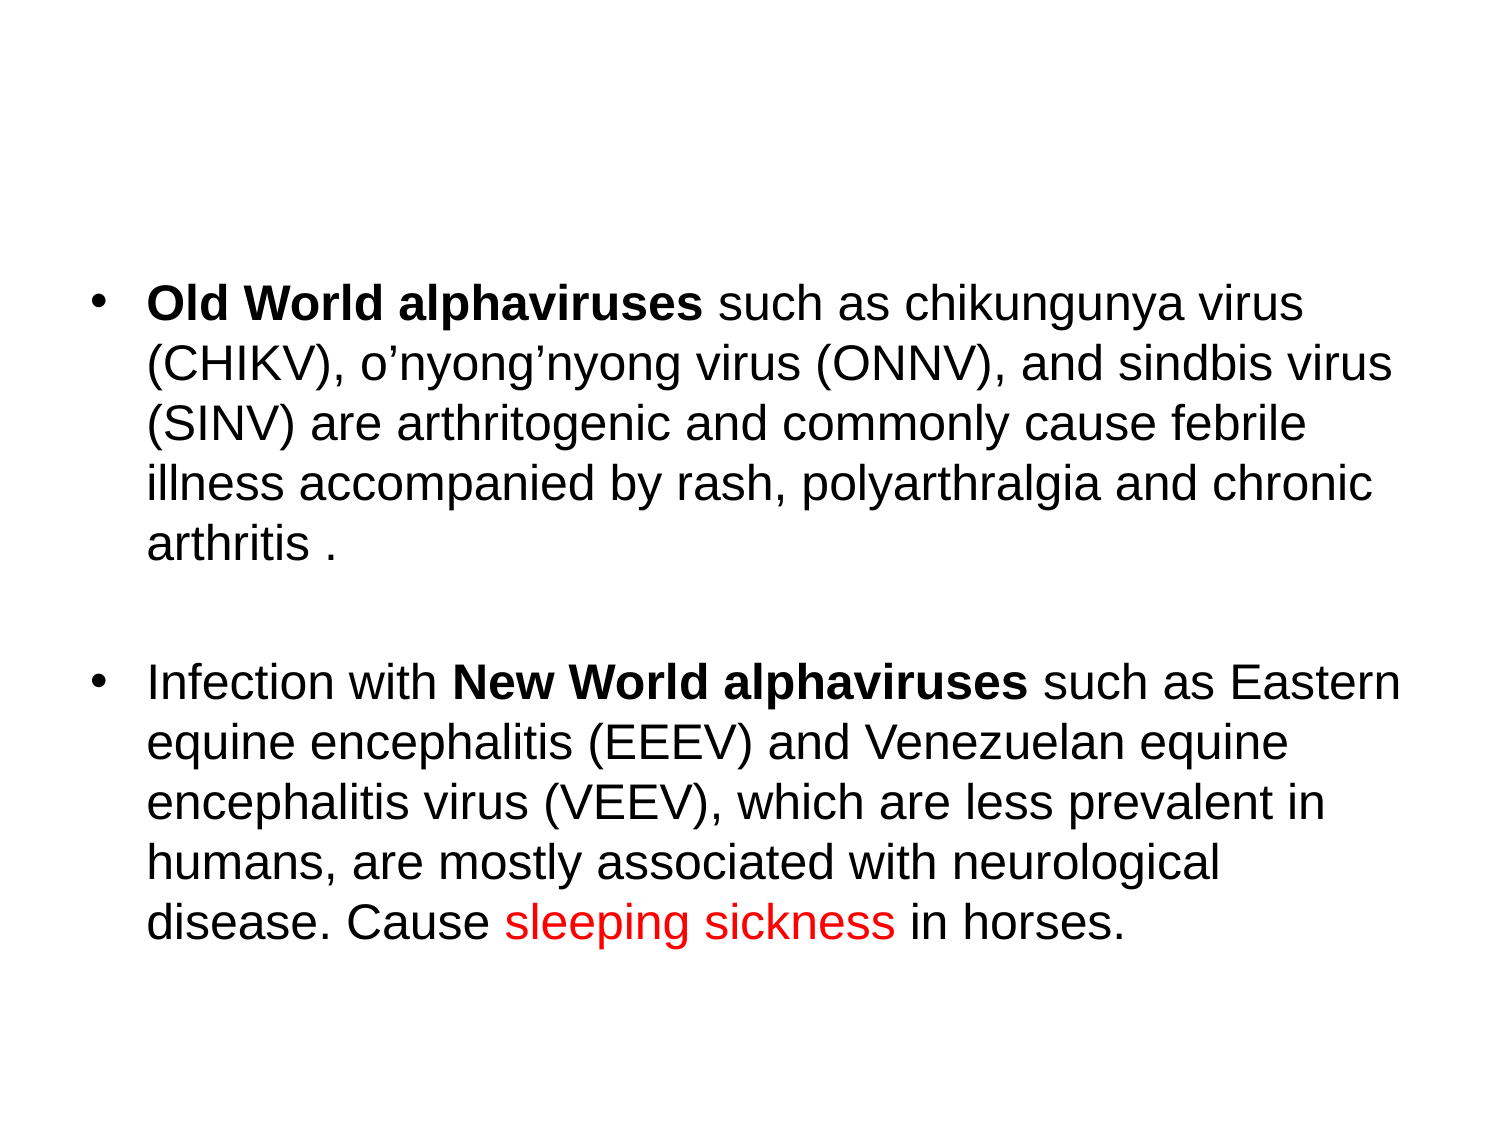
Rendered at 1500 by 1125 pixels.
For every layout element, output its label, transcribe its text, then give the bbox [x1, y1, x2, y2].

list Old World alphaviruses such as chikungunya virus (CHIKV), o’nyong’nyong virus (ONNV), and sindbis virus (SINV) are arthritogenic and commonly cause febrile illness accompanied by rash, polyarthralgia and chronic arthritis . Infection with New World alphaviruses such as Eastern equine encephalitis (EEEV) and Venezuelan equine encephalitis virus (VEEV), which are less prevalent in humans, are mostly associated with neurological disease. Cause sleeping sickness in horses. [75, 262, 1425, 1005]
